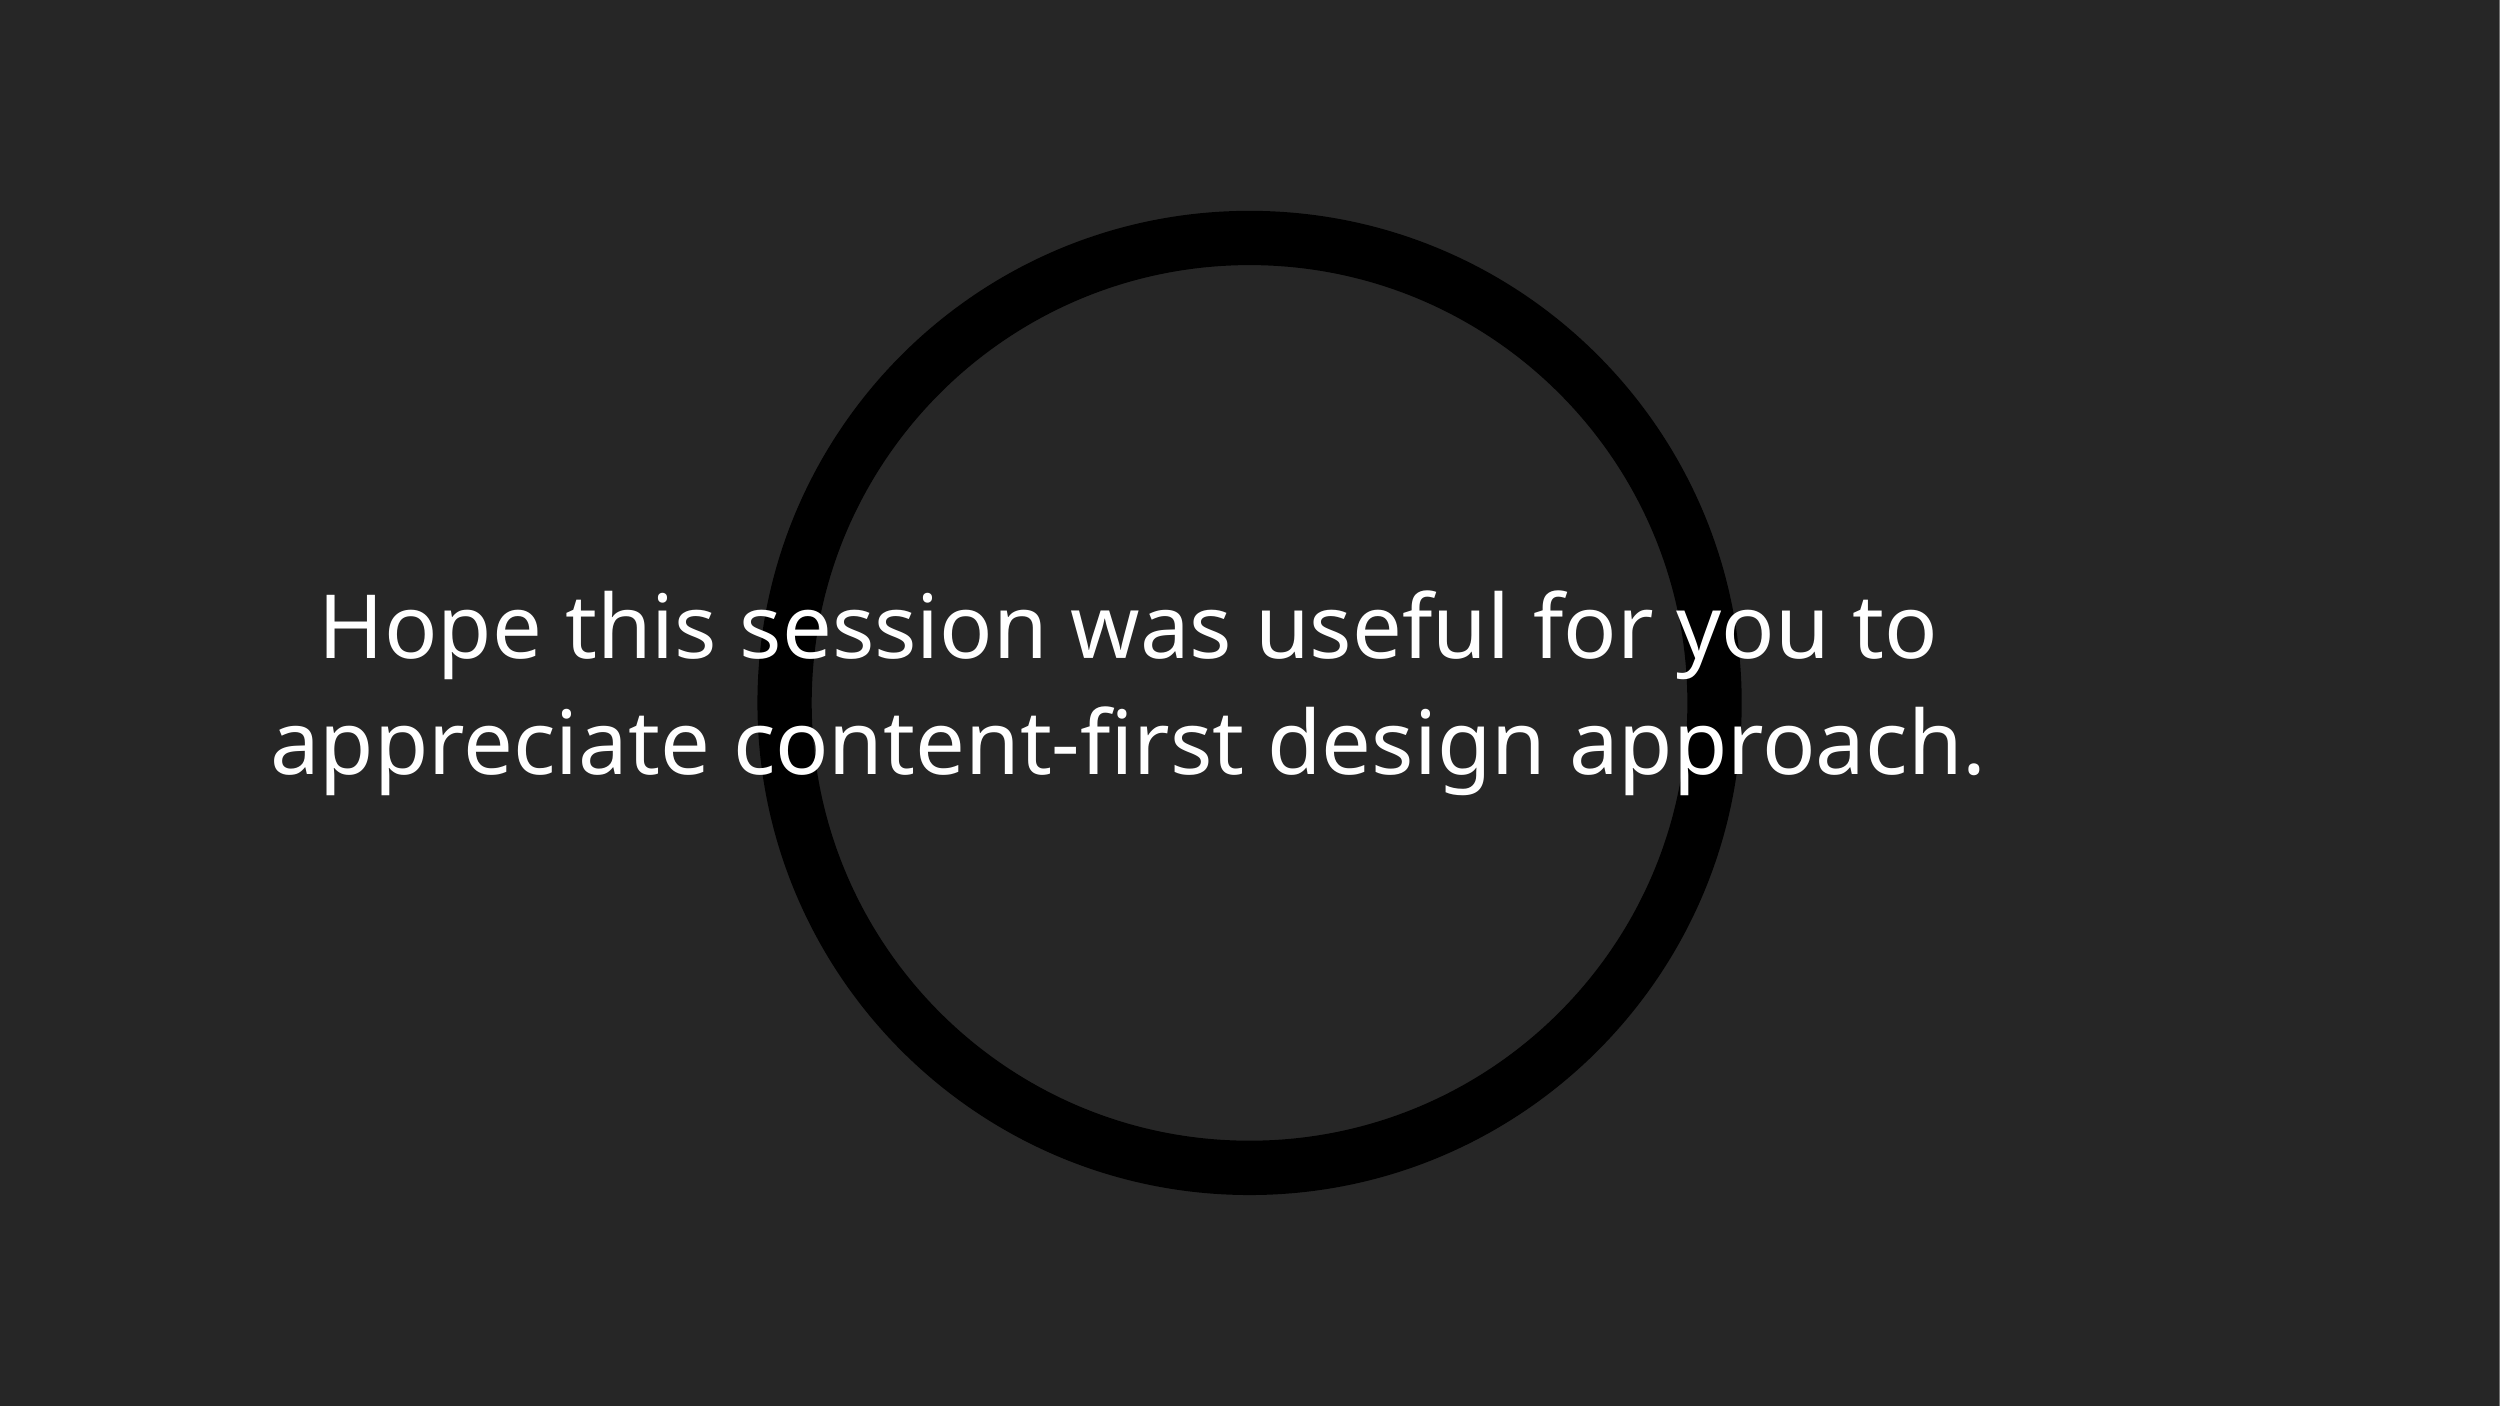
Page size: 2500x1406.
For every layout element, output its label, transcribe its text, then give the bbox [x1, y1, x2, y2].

title Hope this session was useful for you to appreciate content-first design approach. [231, 538, 2028, 814]
